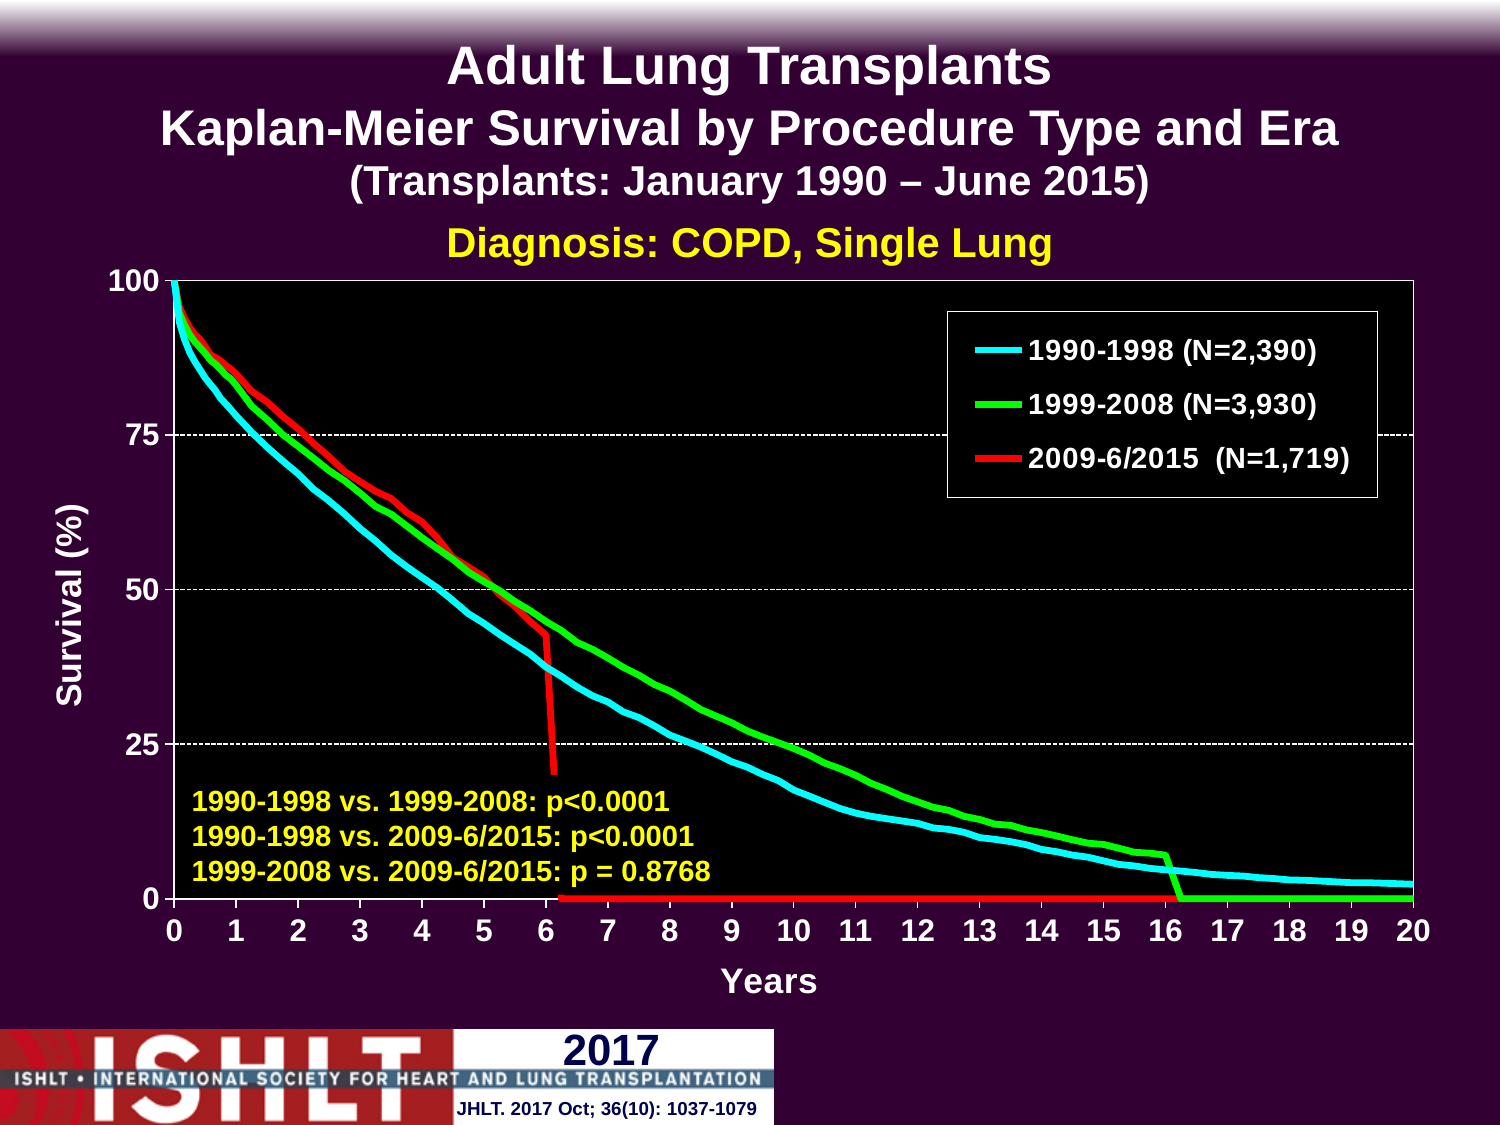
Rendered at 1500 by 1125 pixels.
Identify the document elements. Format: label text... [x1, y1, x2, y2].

text_box Adult Lung Transplants Kaplan-Meier Survival by Procedure Type and Era Diagnosis: COPD, Single Lung [0, 29, 1500, 267]
chart [37, 262, 1451, 1013]
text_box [0, 1013, 774, 1125]
text_box (Transplants: January 1990 – June 2015) [331, 146, 1169, 211]
